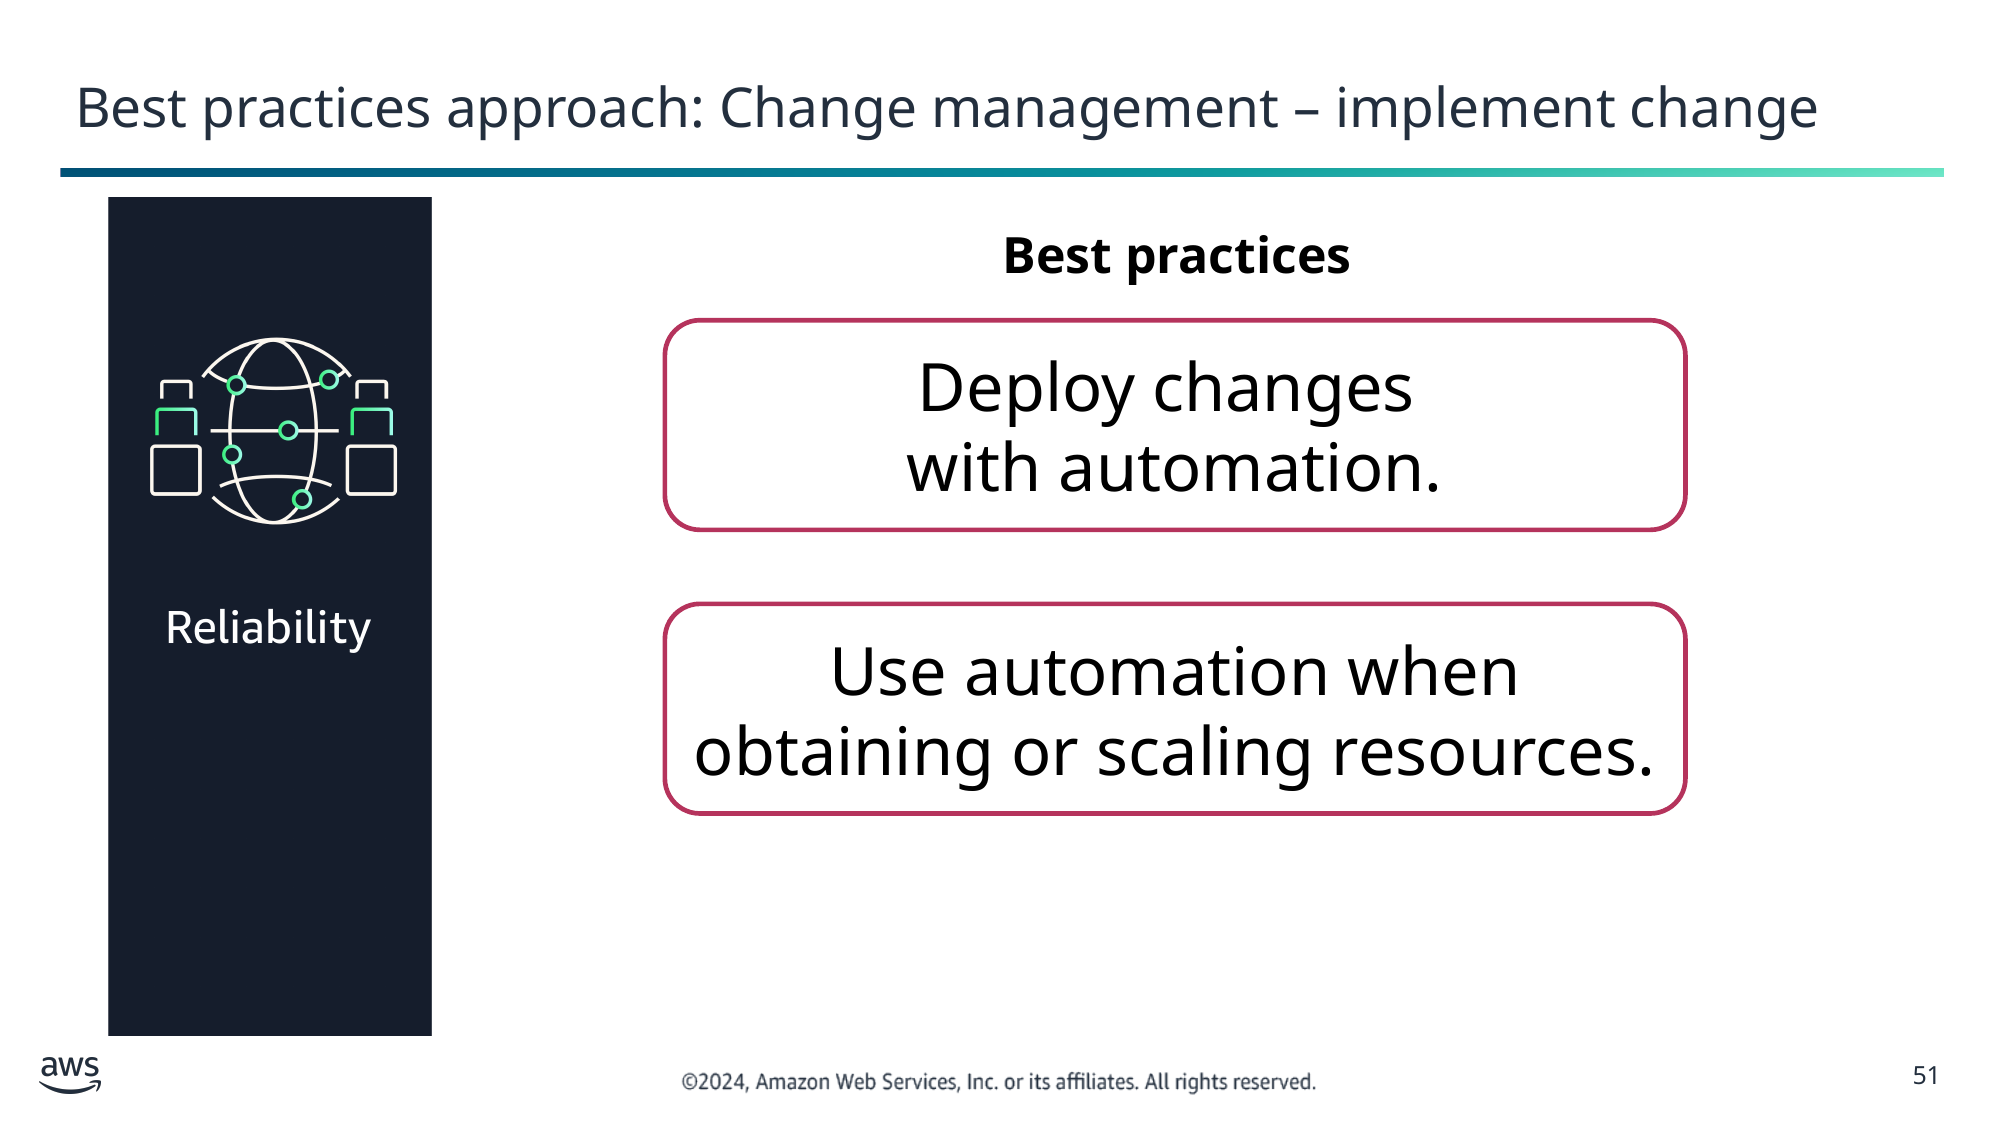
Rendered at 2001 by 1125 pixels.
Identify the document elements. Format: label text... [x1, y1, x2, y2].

text_box Deploy changes with automation. [664, 320, 1686, 530]
slide_number ‹#› [1861, 1057, 1941, 1095]
picture [107, 197, 432, 1036]
text_box Best practices [864, 216, 1491, 292]
picture [39, 1057, 101, 1094]
picture [621, 1061, 1378, 1105]
picture [681, 170, 1944, 177]
title Best practices approach: Change management – implement change [60, 49, 1966, 170]
text_box Use automation when obtaining or scaling resources. [664, 603, 1686, 814]
